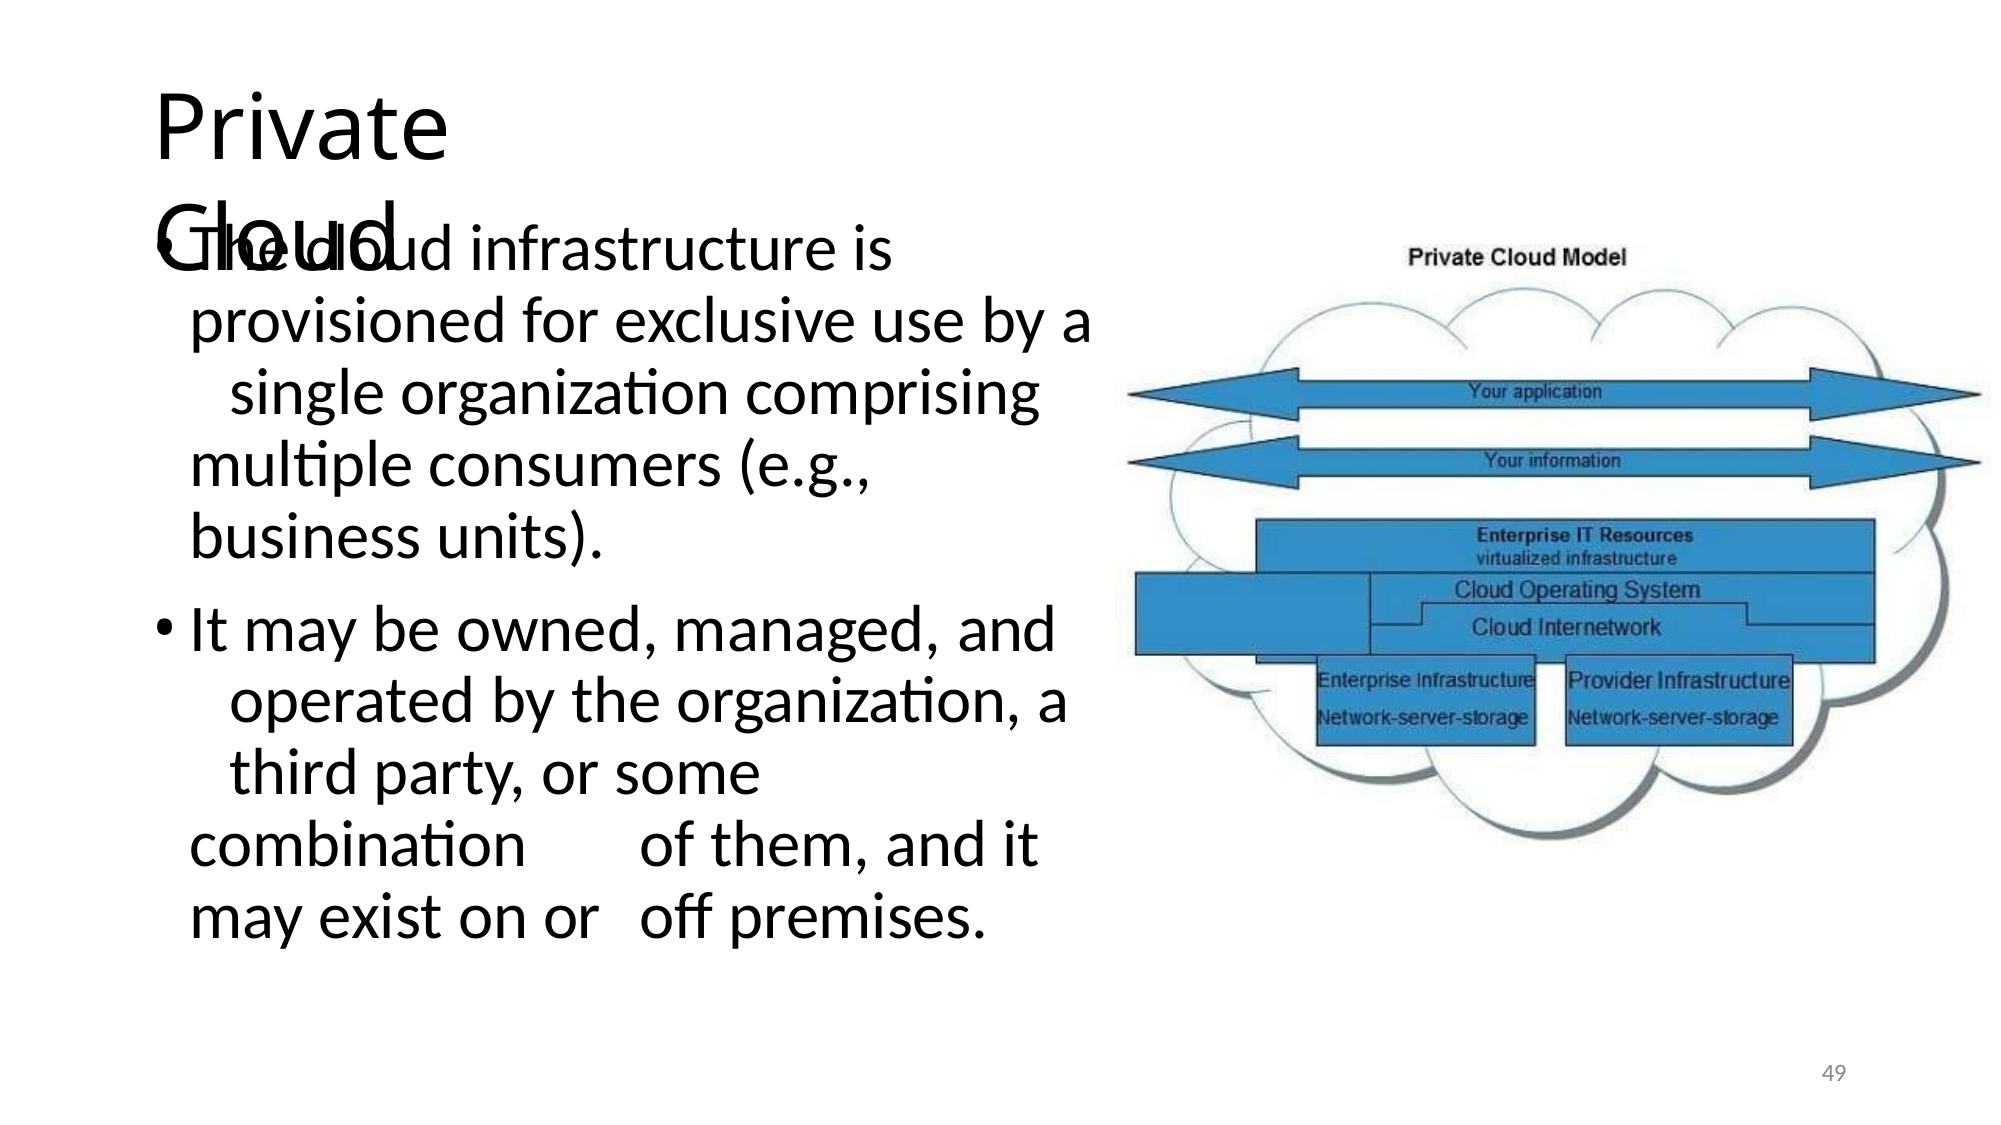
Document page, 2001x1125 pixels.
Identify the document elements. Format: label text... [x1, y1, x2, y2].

slide_number 49 [1819, 1060, 1856, 1125]
picture [1115, 244, 1991, 847]
text_box The cloud infrastructure is provisioned for exclusive use by a single organization comprising multiple consumers (e.g., business units). It may be owned, managed, and operated by the organization, a third party, or some combination of them, and it may exist on or off premises. [150, 202, 1098, 954]
title Private Cloud [150, 66, 642, 202]
